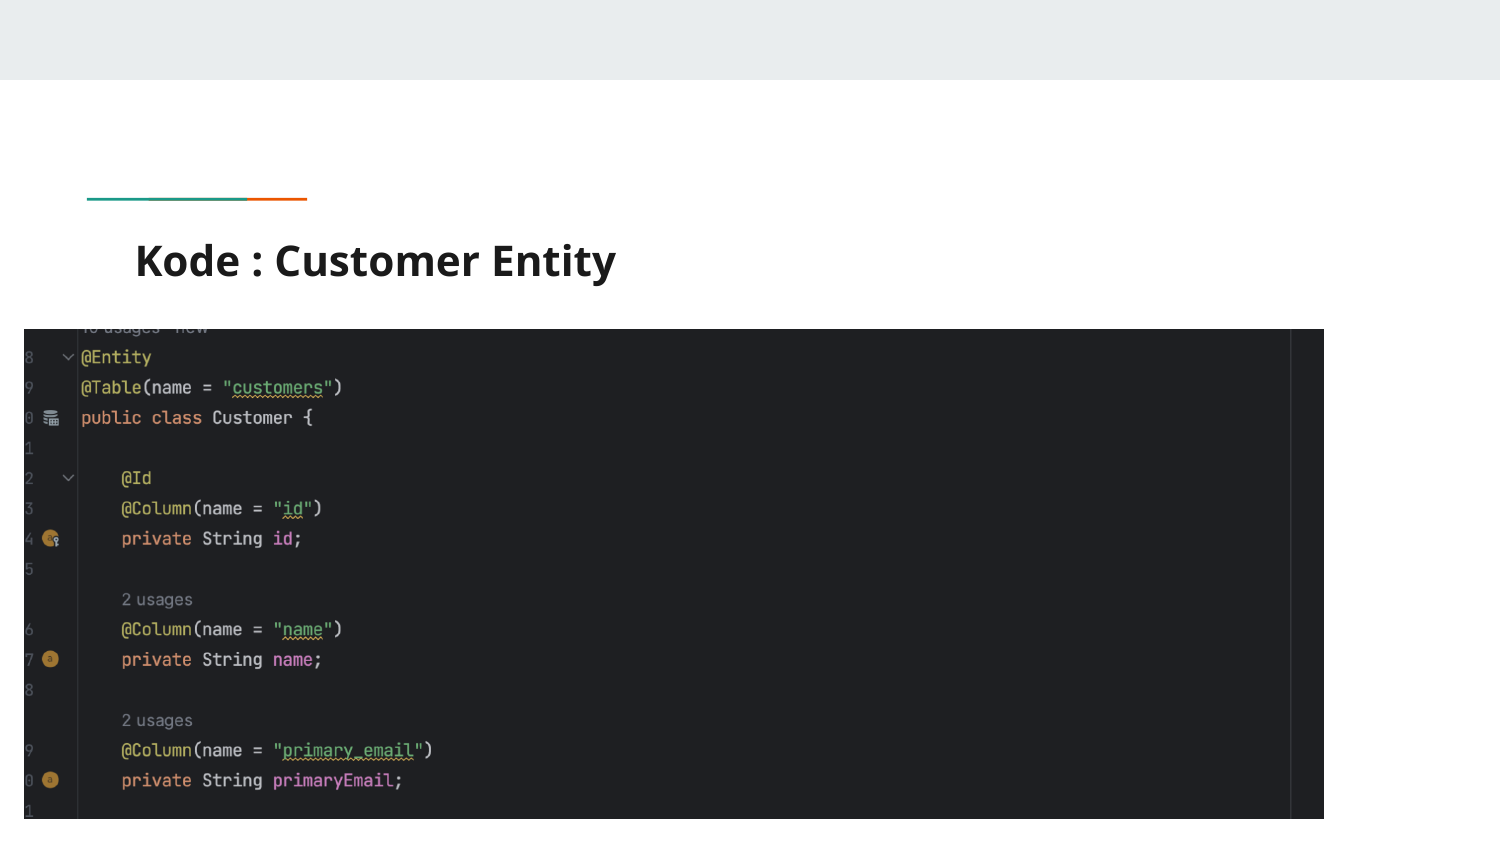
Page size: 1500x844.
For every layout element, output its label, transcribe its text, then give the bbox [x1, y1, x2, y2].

picture [24, 328, 1325, 819]
title Kode : Customer Entity [119, 216, 1381, 305]
